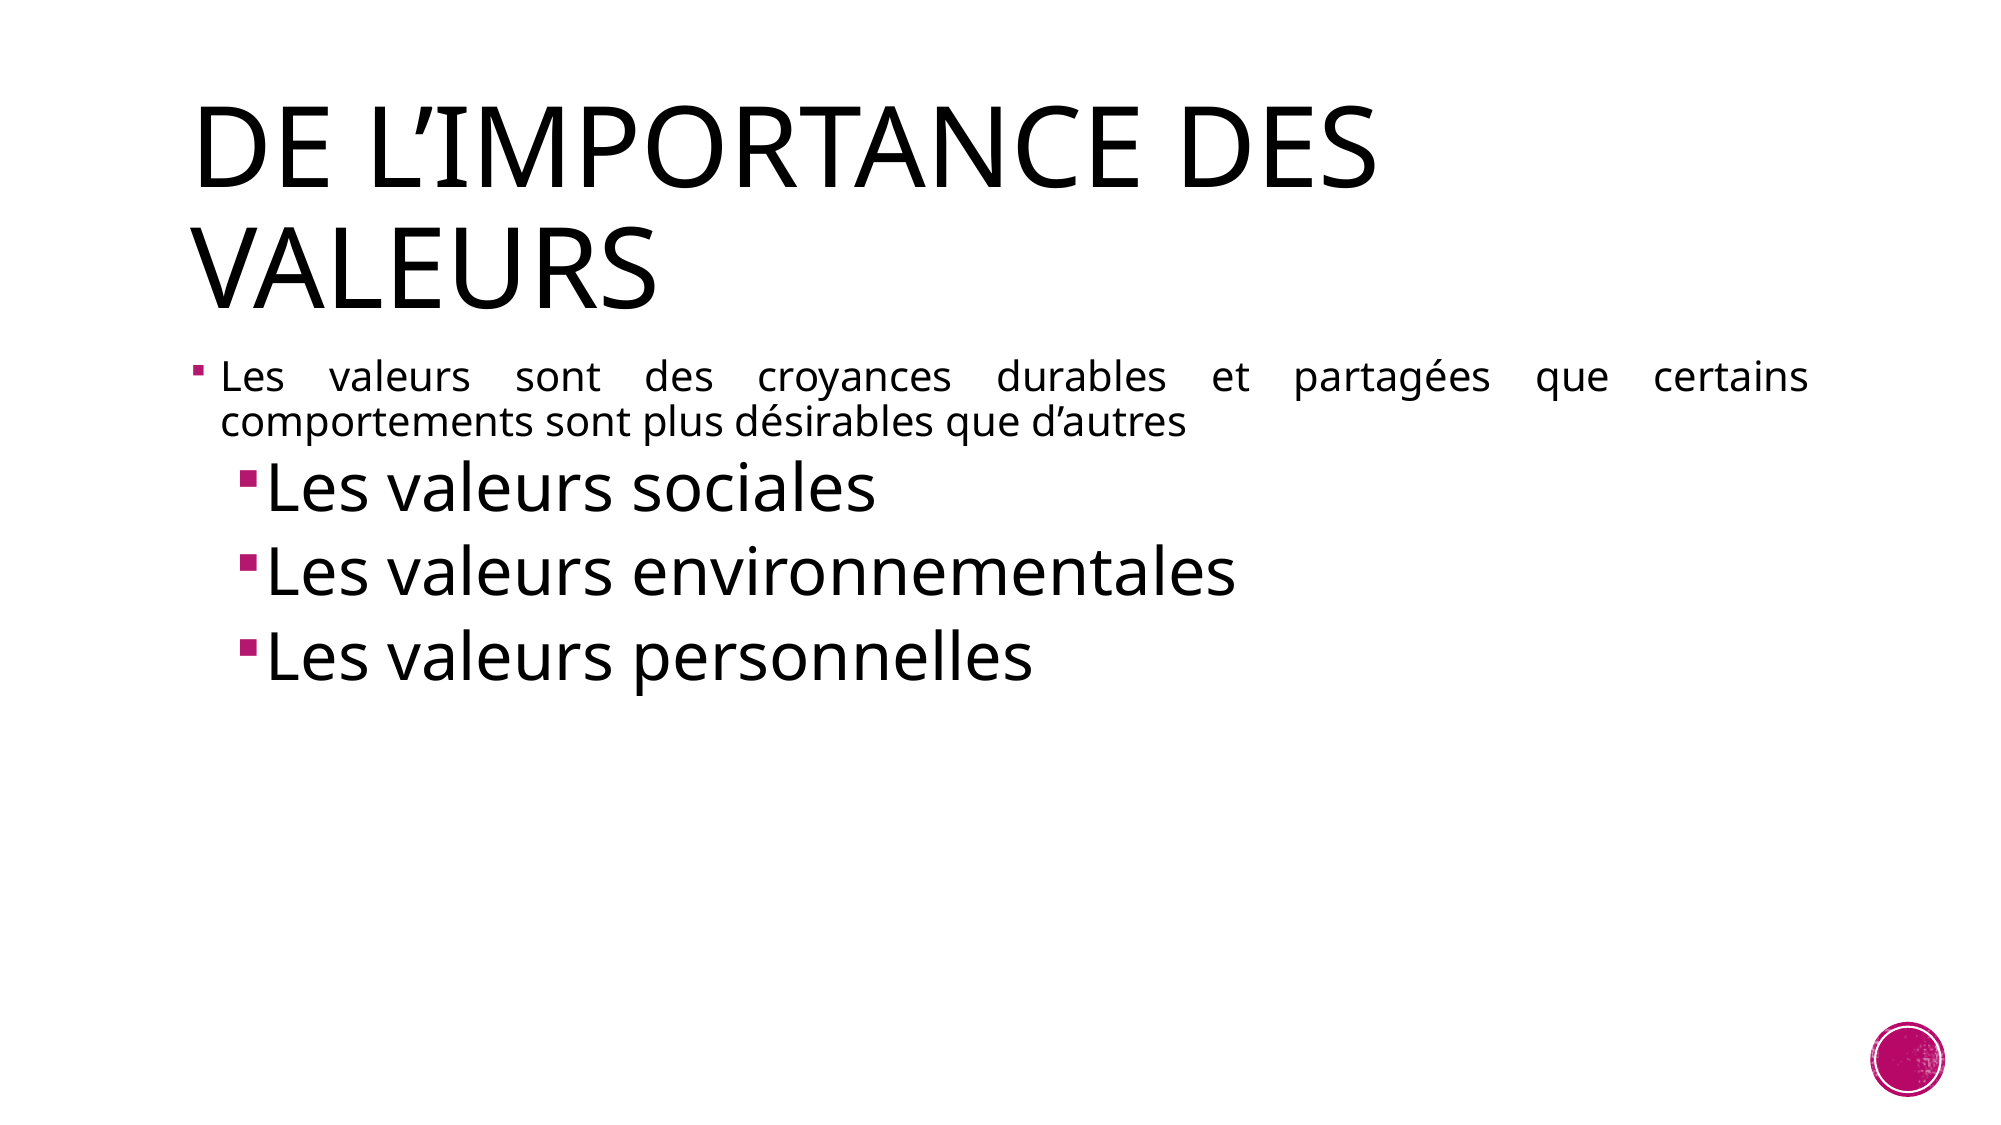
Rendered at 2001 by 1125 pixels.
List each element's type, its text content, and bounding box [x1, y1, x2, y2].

title De l’importance des valeurs [175, 79, 1826, 344]
list Les valeurs sont des croyances durables et partagées que certains comportements sont plus désirables que d’autres Les valeurs sociales Les valeurs environnementales Les valeurs personnelles [175, 348, 1826, 1013]
